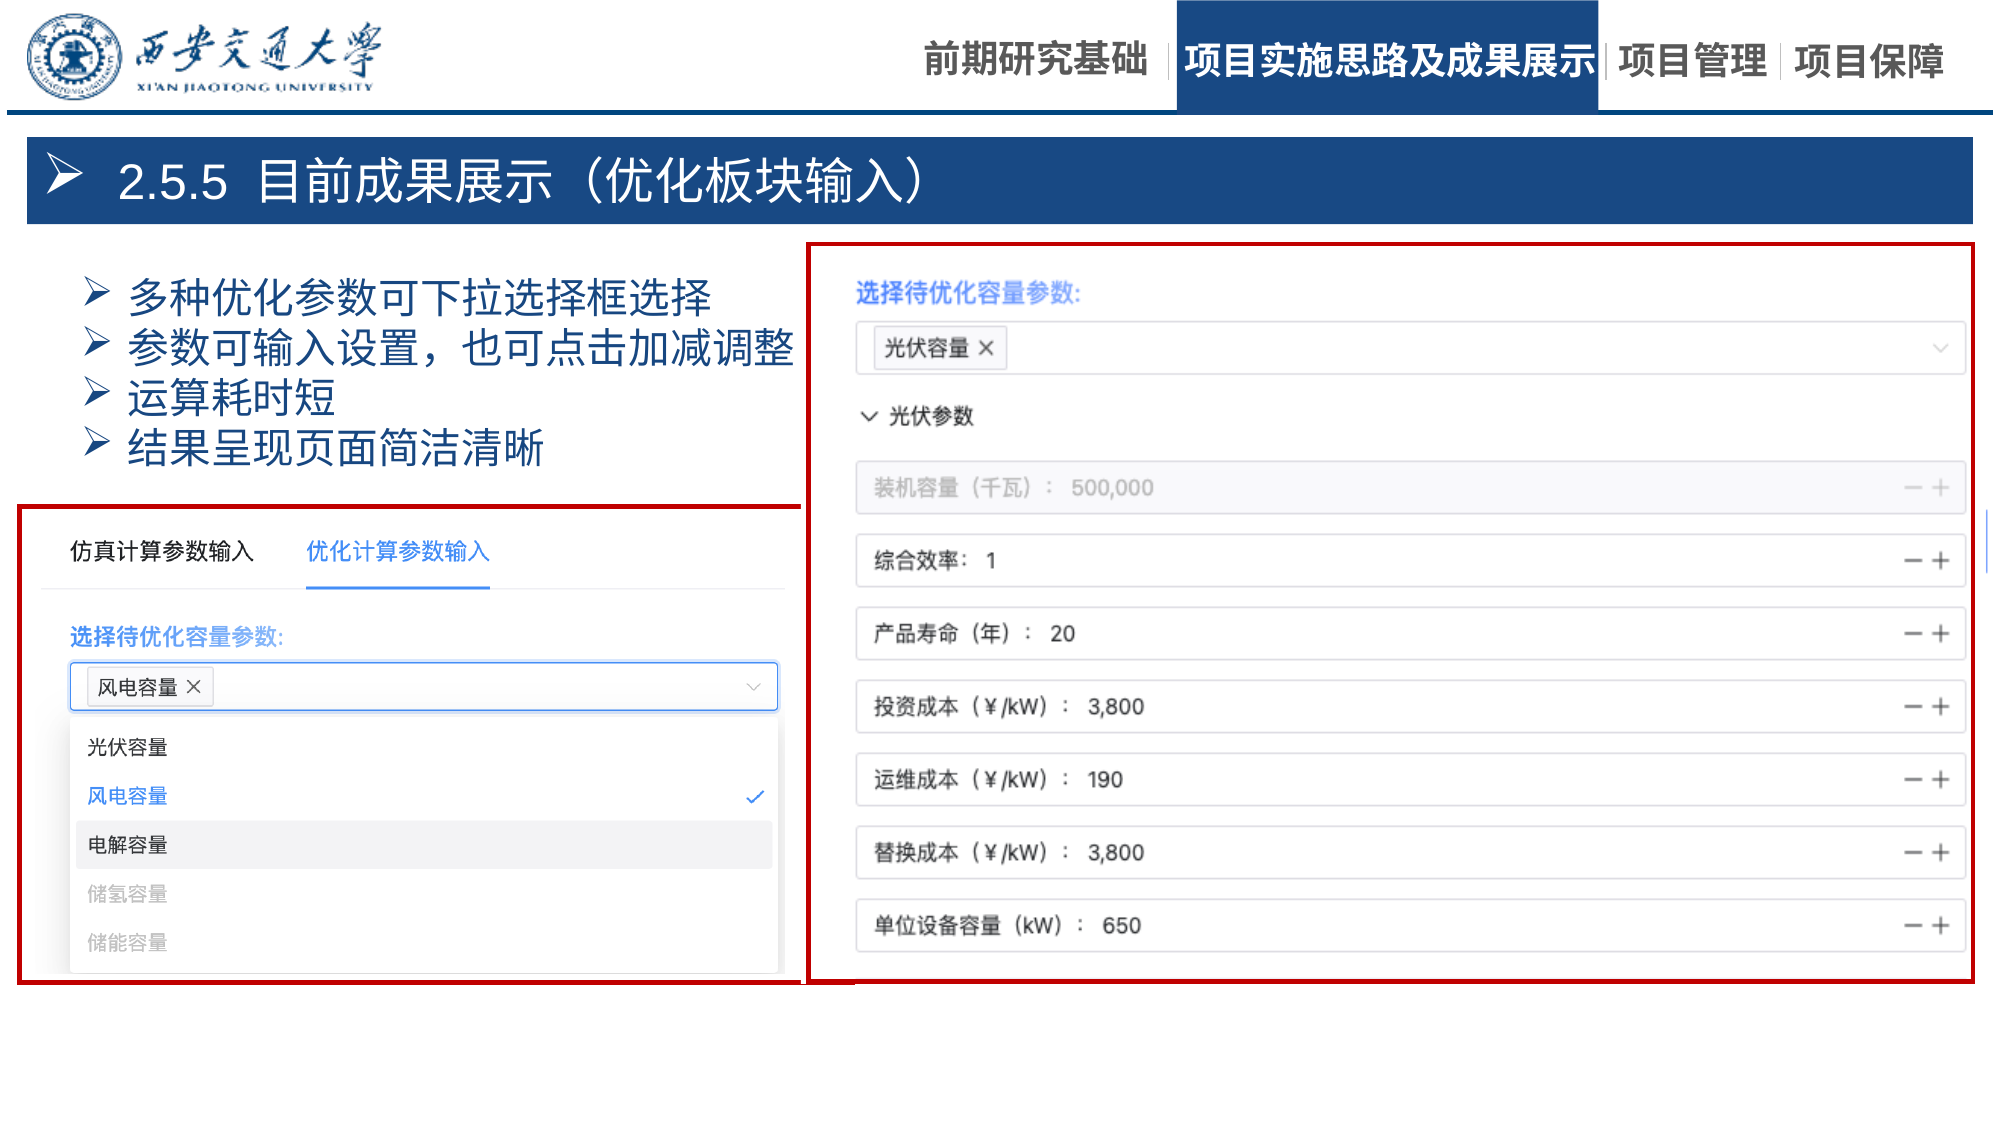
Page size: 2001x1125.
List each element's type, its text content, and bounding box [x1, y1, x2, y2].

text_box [800, 243, 1988, 984]
text_box 2.5.5 目前成果展示（优化板块输入） [102, 142, 970, 217]
picture [27, 3, 414, 105]
text_box 多种优化参数可下拉选择框选择 参数可输入设置，也可点击加减调整 运算耗时短 结果呈现页面简洁清晰 [66, 264, 800, 479]
text_box [19, 505, 800, 984]
picture [35, 515, 785, 974]
